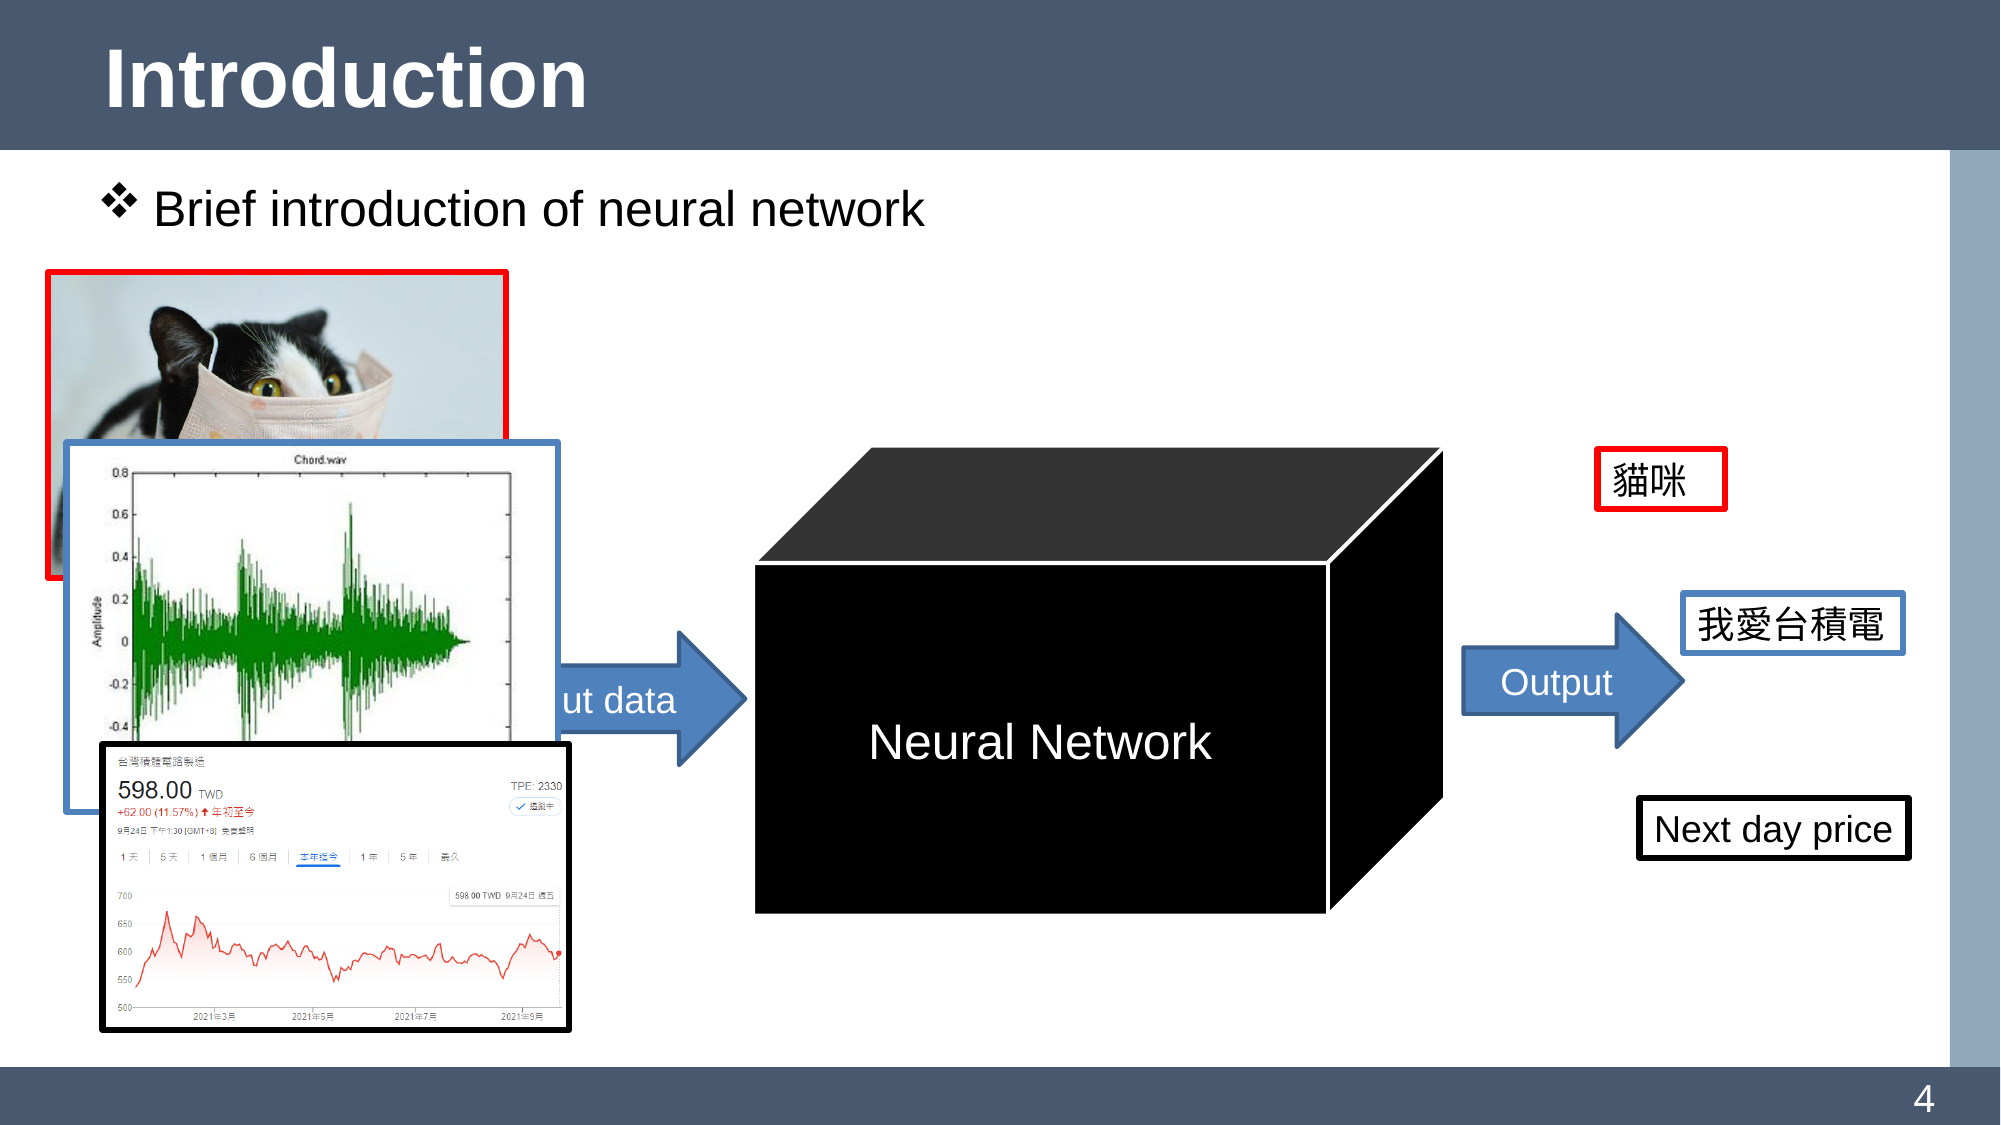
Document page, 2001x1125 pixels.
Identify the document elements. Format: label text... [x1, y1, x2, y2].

text_box Next day price [1639, 798, 1909, 858]
slide_number 4 [1833, 1067, 2001, 1110]
text_box 貓咪 [1597, 449, 1725, 509]
text_box y = b + w * x [761, 448, 1438, 560]
text_box 我愛台積電 [1683, 593, 1903, 654]
title Introduction [104, 25, 1638, 137]
text_box Neural Network [750, 443, 1448, 918]
text_box Brief introduction of neural network [82, 169, 1834, 253]
text_box Input data [561, 630, 748, 768]
text_box Output [1461, 612, 1686, 749]
picture [50, 274, 567, 1028]
